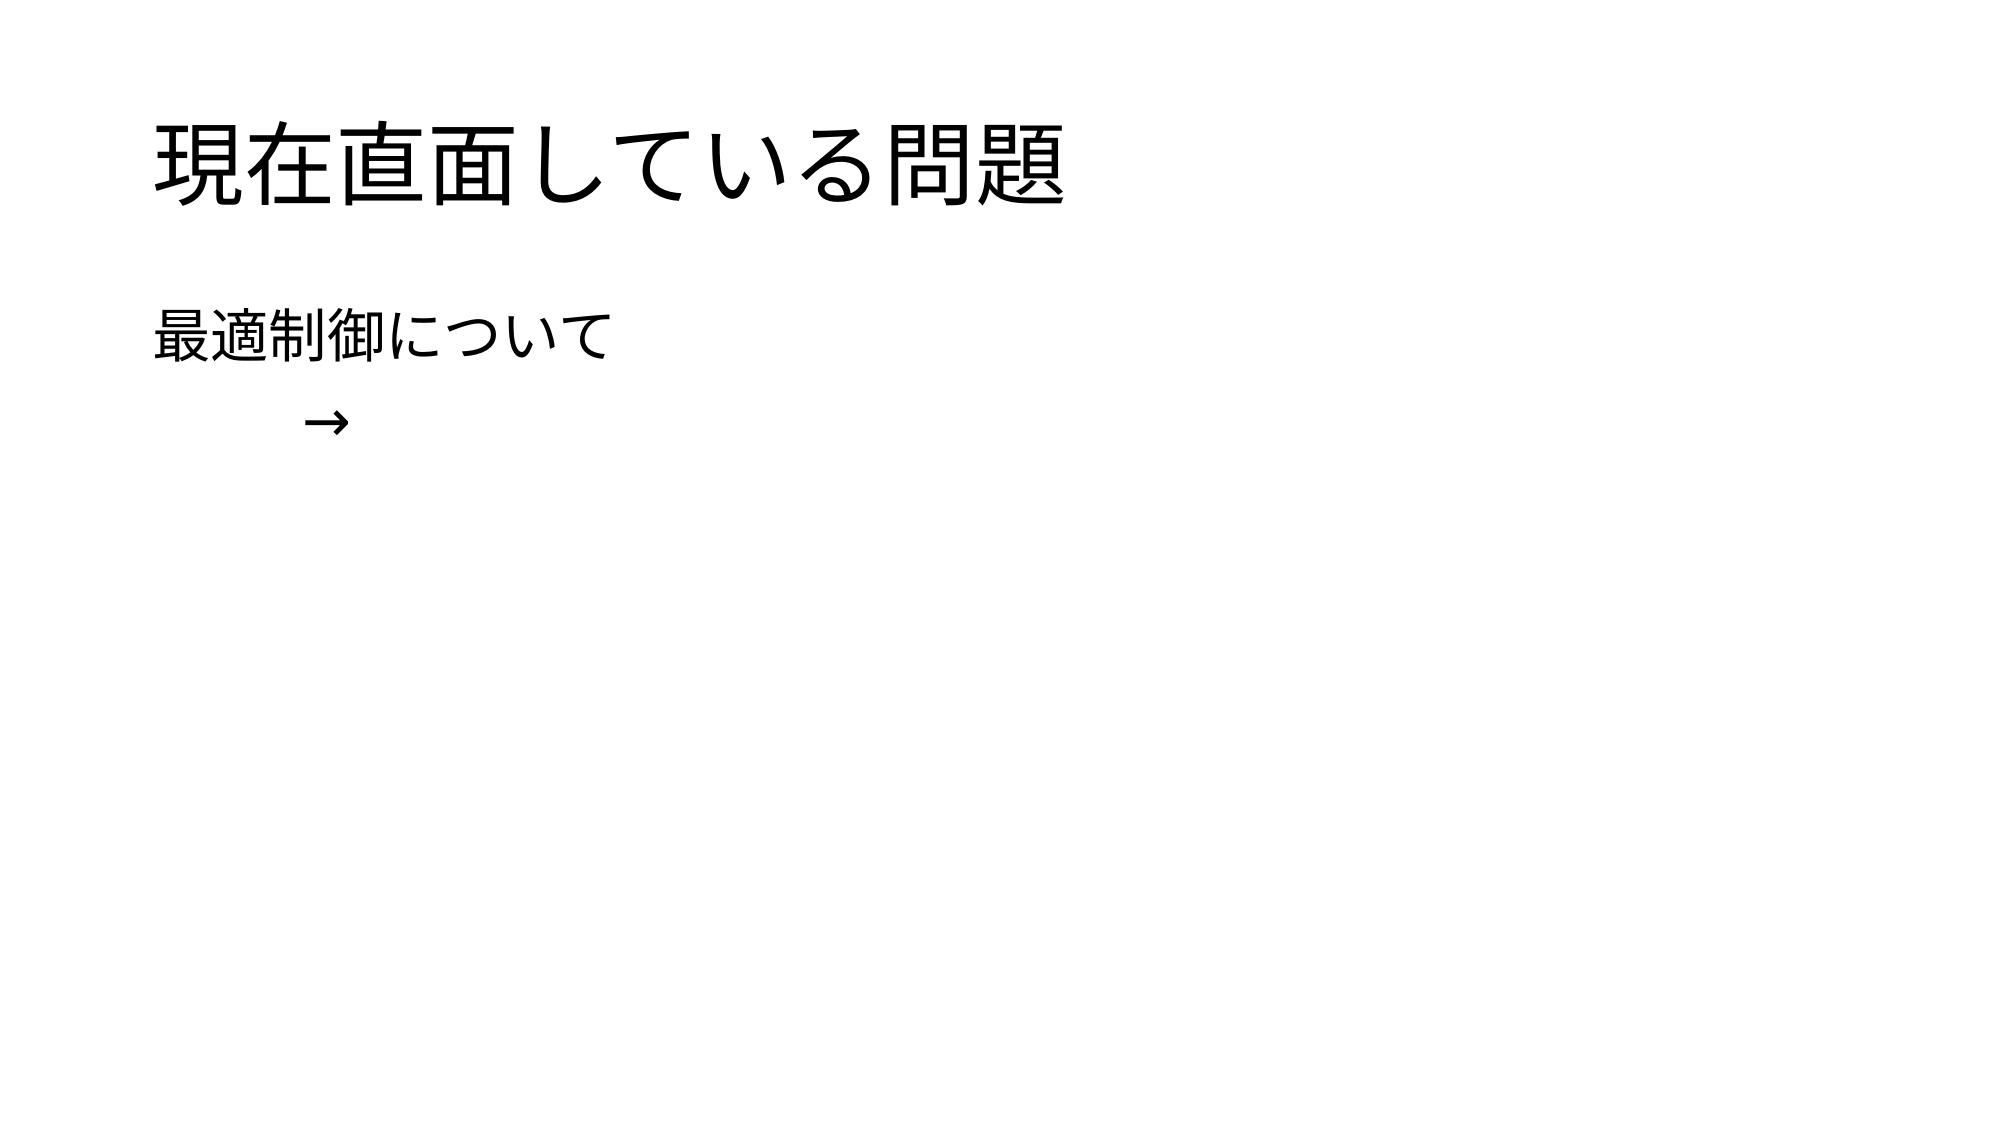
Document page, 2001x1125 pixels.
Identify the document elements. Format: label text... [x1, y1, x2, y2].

title 現在直面している問題 [137, 59, 1863, 278]
list 最適制御について → [137, 299, 1863, 1014]
